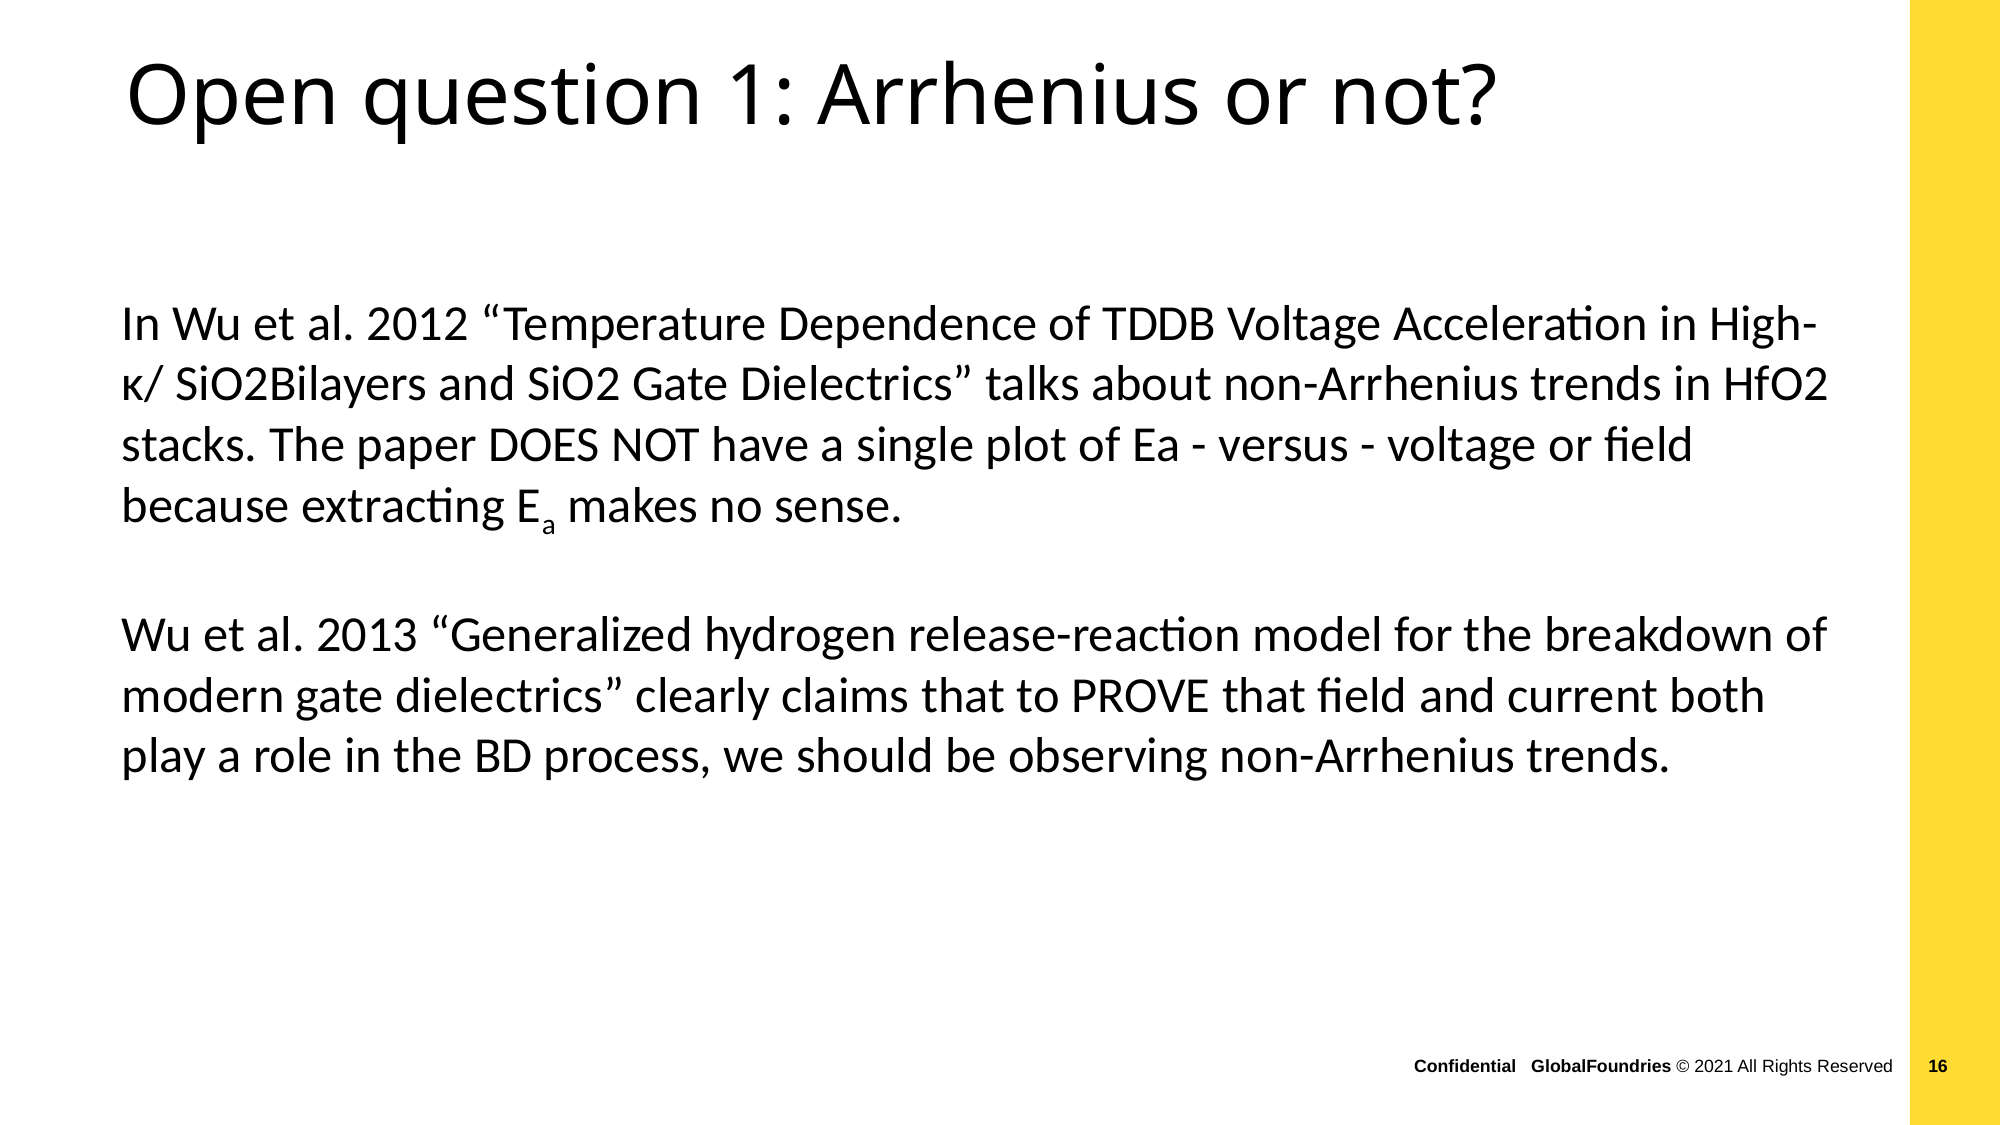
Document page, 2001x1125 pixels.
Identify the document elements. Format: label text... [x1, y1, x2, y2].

title Open question 1: Arrhenius or not? [123, 38, 1746, 142]
text_box In Wu et al. 2012 “Temperature Dependence of TDDB Voltage Acceleration in High-κ/ SiO2Bilayers and SiO2 Gate Dielectrics” talks about non-Arrhenius trends in HfO2 stacks. The paper DOES NOT have a single plot of Ea - versus - voltage or field because extracting Ea makes no sense. Wu et al. 2013 “Generalized hydrogen release-reaction model for the breakdown of modern gate dielectrics” clearly claims that to PROVE that field and current both play a role in the BD process, we should be observing non-Arrhenius trends. [107, 282, 1869, 851]
